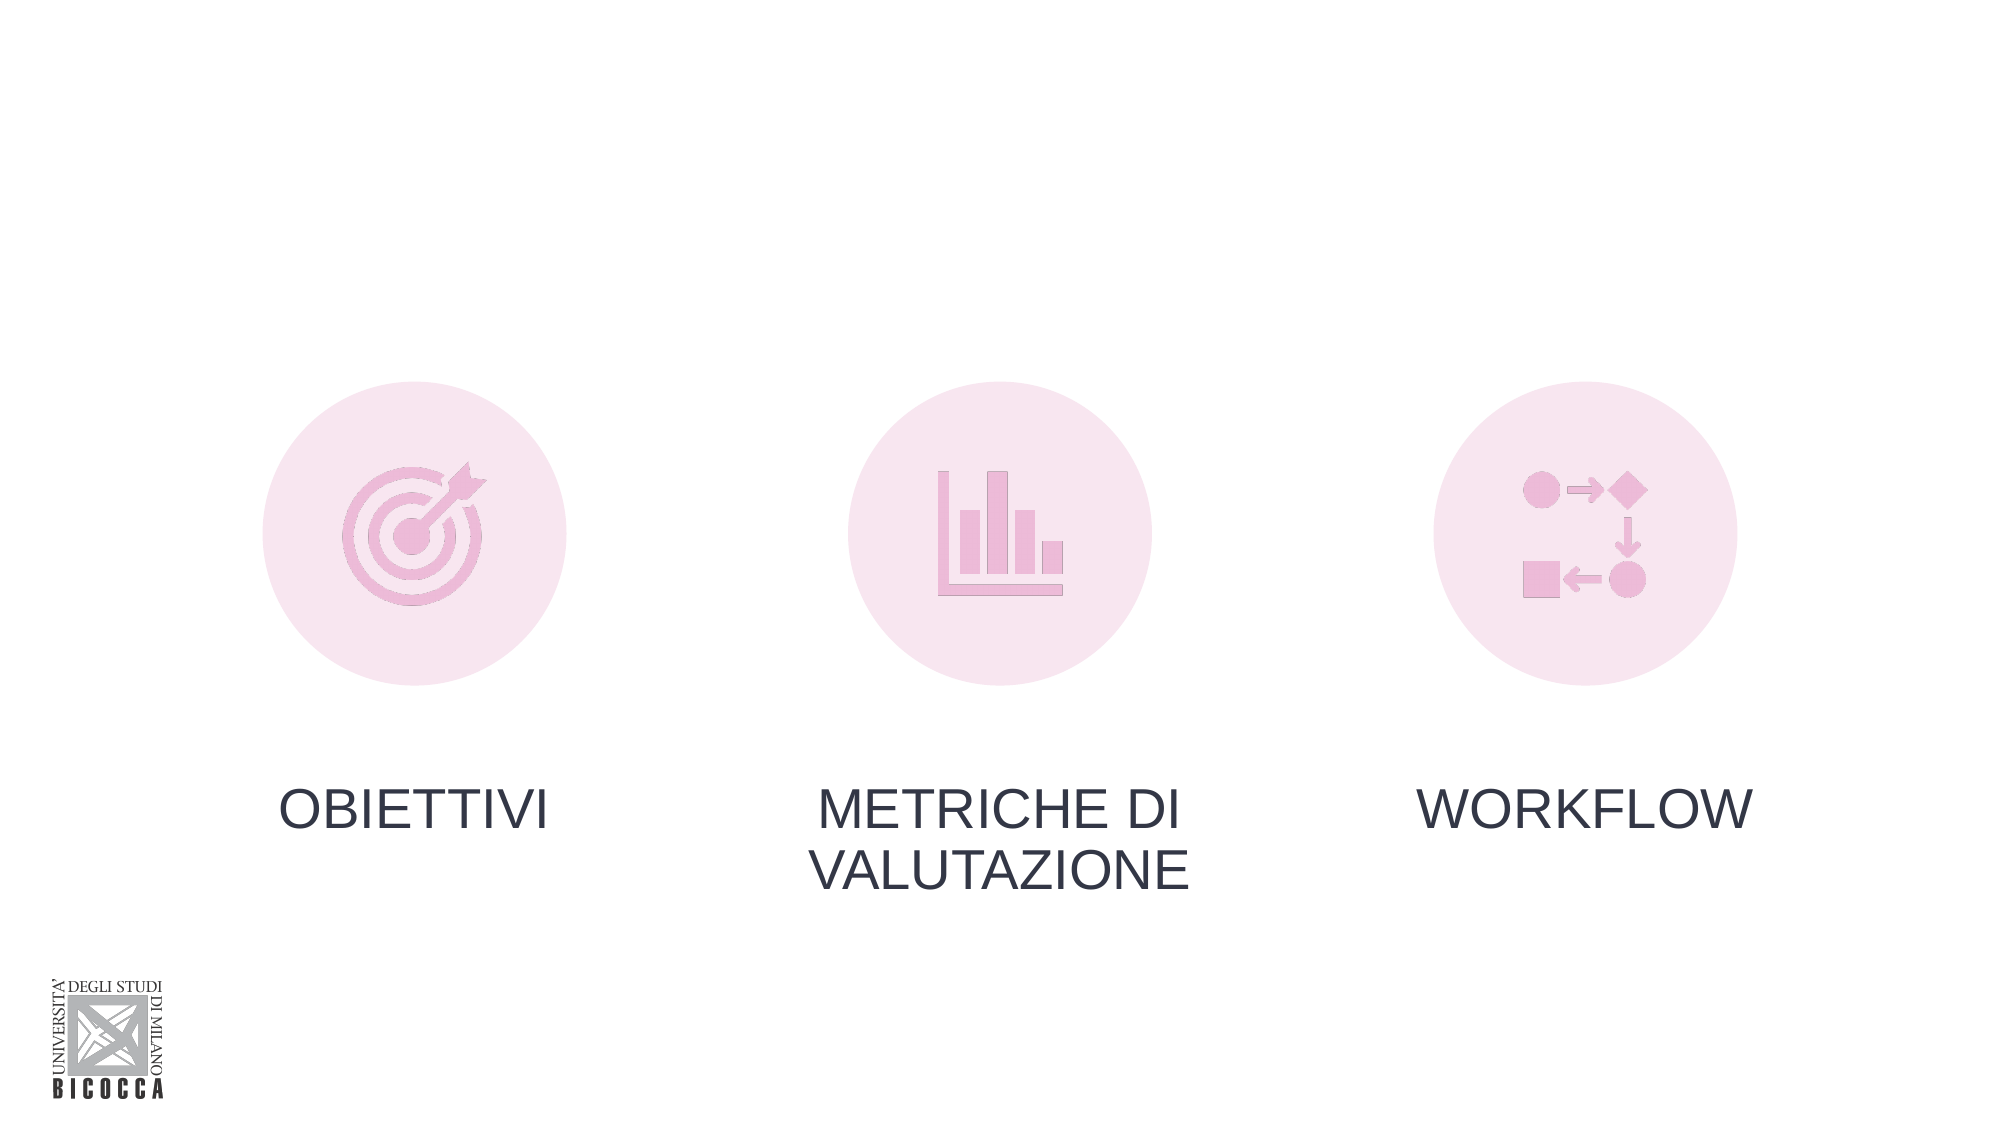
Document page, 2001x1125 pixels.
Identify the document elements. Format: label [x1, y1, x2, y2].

picture [52, 979, 163, 1099]
list [156, 271, 1844, 1009]
